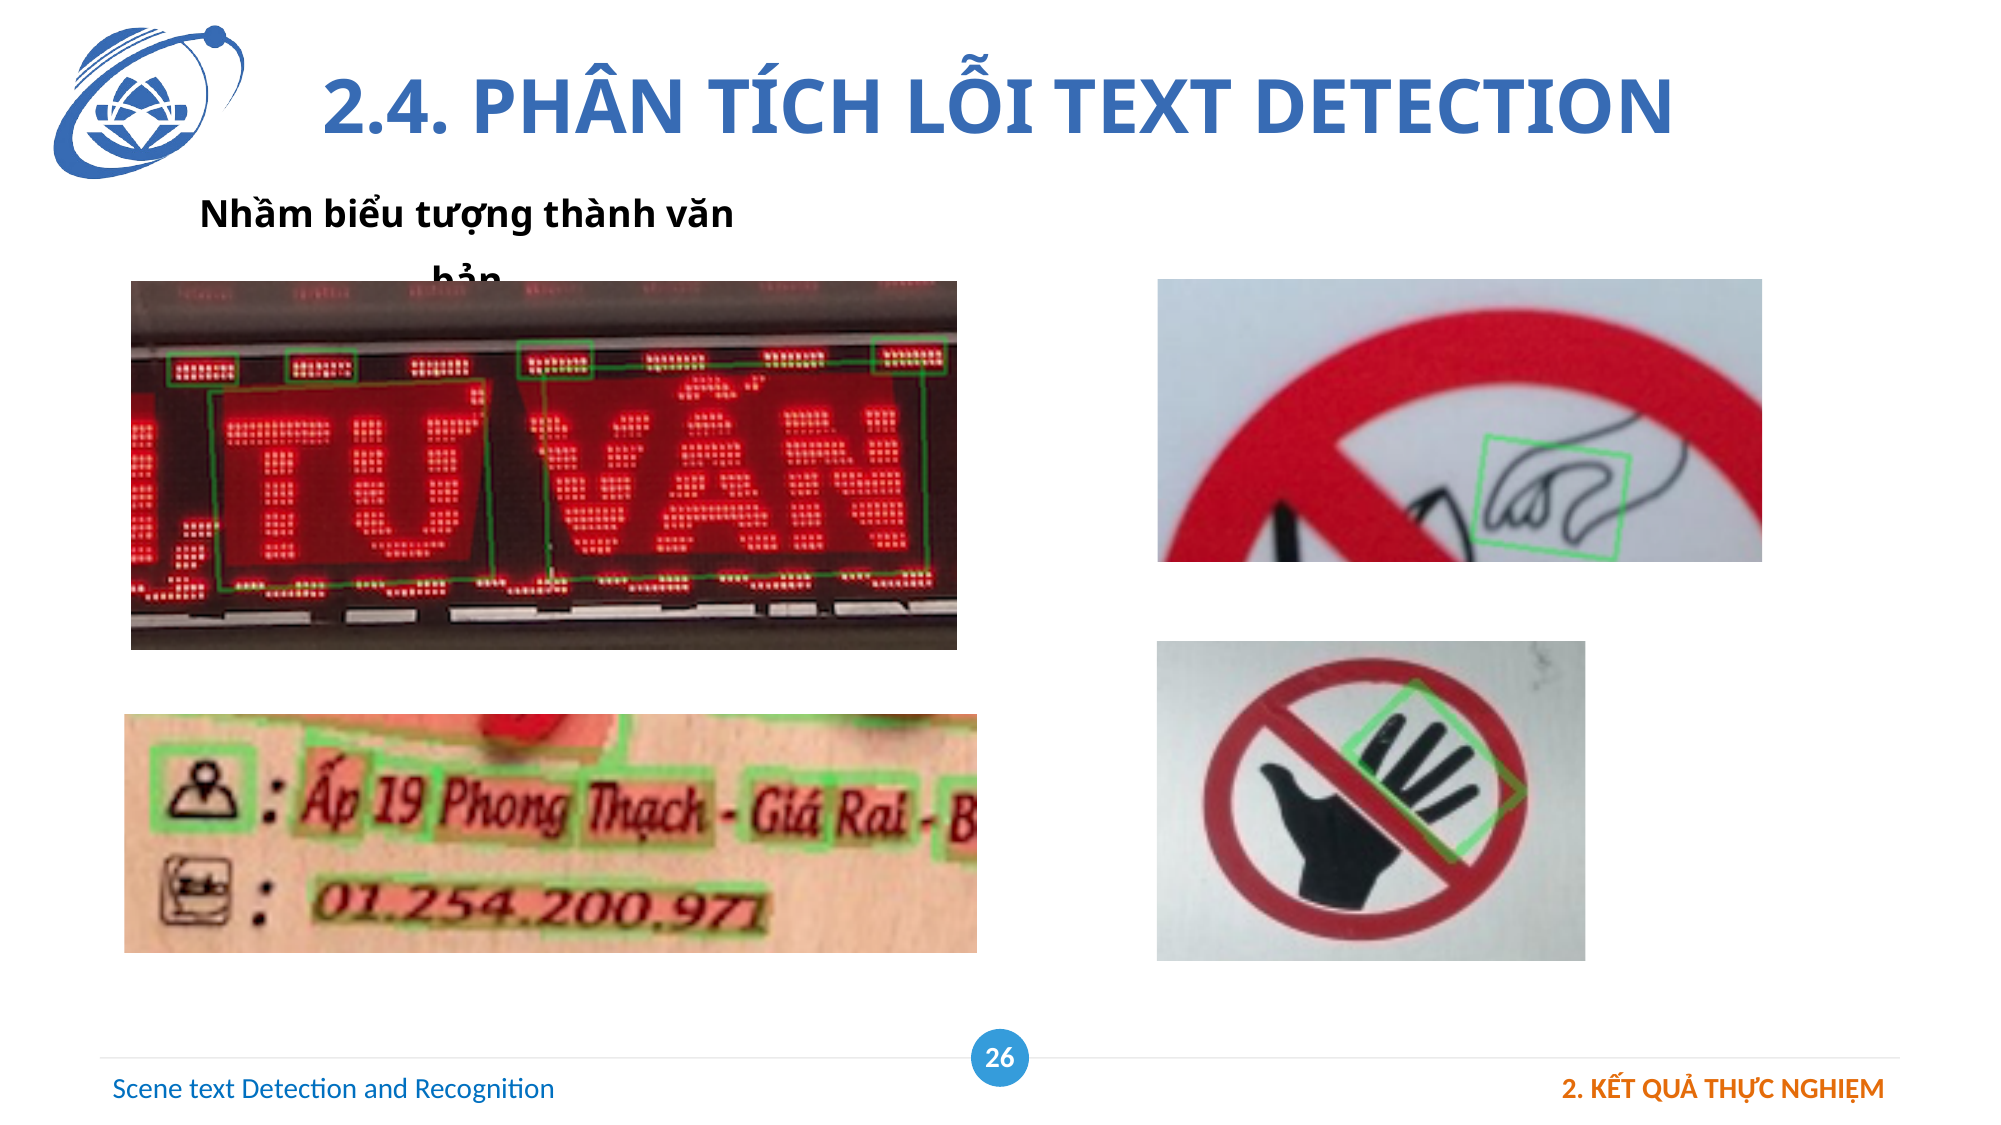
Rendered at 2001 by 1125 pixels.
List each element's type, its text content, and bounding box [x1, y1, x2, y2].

text_box Nhầm biểu tượng thành văn bản [124, 159, 781, 310]
text_box 2. KẾT QUẢ THỰC NGHIỆM [1042, 1062, 1900, 1112]
picture [131, 281, 958, 650]
picture [1156, 640, 1586, 961]
title 2.4. PHÂN TÍCH LỖI TEXT DETECTION [259, 45, 1741, 162]
picture [1157, 279, 1763, 563]
picture [124, 714, 978, 953]
picture [52, 24, 246, 185]
slide_number 26 [957, 1024, 1043, 1088]
text_box Scene text Detection and Recognition [97, 1062, 988, 1112]
